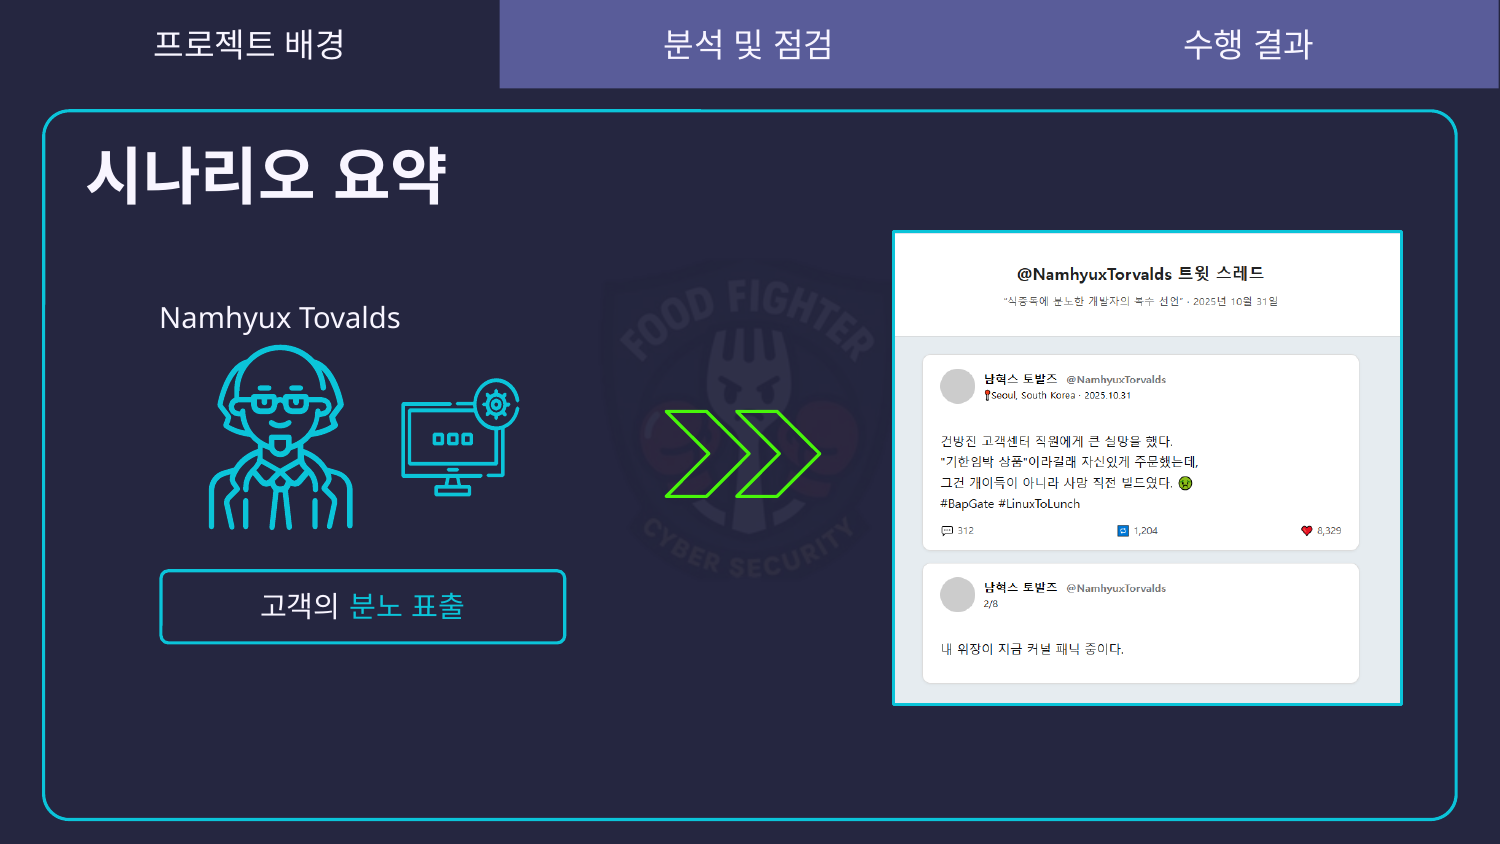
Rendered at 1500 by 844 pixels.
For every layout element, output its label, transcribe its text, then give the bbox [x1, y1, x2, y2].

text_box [401, 377, 520, 497]
text_box 고객의 분노 표출 [160, 570, 565, 643]
text_box Namhyux Tovalds [78, 281, 483, 354]
picture [894, 232, 1400, 703]
title 시나리오 요약 [70, 127, 1430, 222]
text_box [665, 411, 821, 497]
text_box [208, 344, 353, 531]
